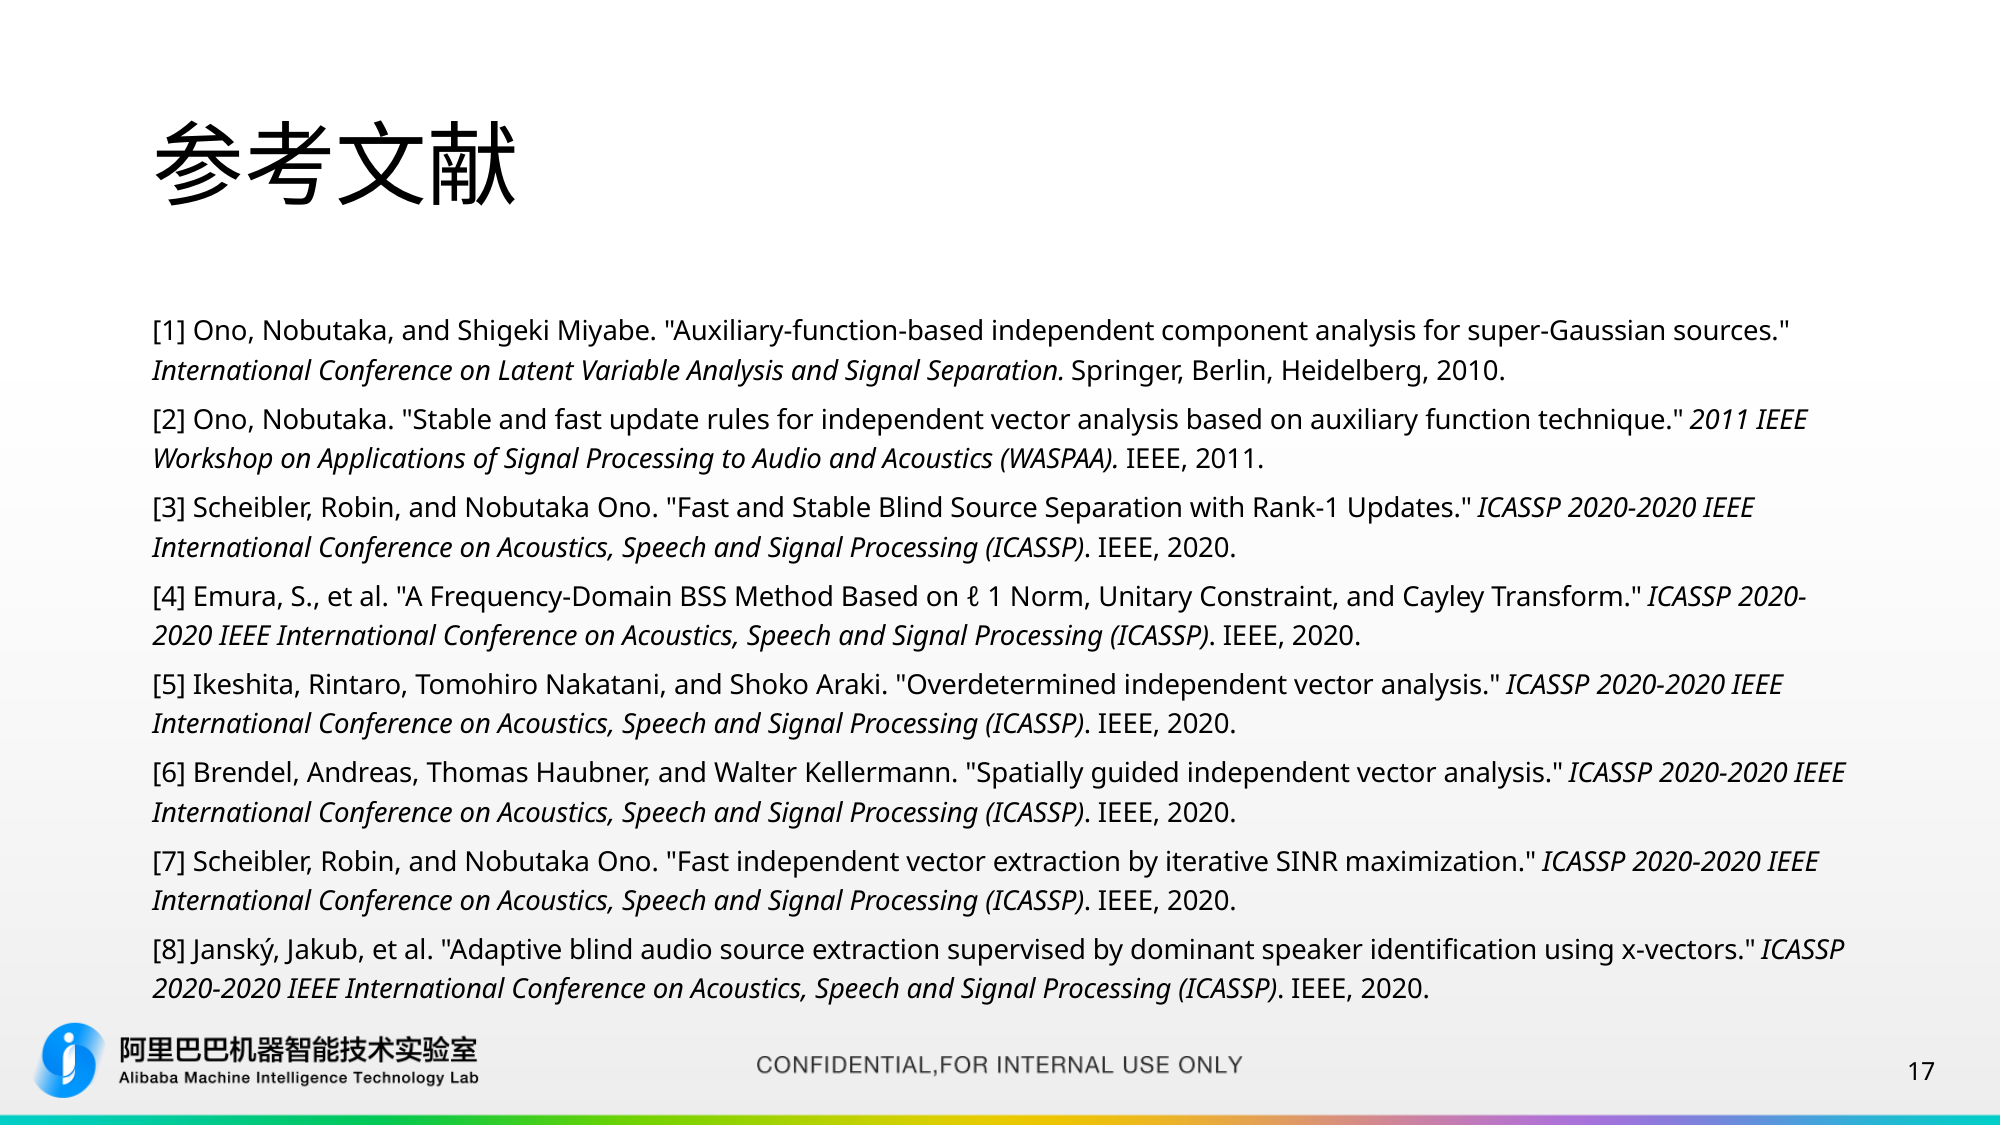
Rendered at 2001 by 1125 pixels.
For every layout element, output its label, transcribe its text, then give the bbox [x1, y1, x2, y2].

slide_number 17 [1500, 1042, 1951, 1103]
picture [0, 0, 2000, 1125]
list [1] Ono, Nobutaka, and Shigeki Miyabe. "Auxiliary-function-based independent component analysis for super-Gaussian sources." International Conference on Latent Variable Analysis and Signal Separation. Springer, Berlin, Heidelberg, 2010. [2] Ono, Nobutaka. "Stable and fast update rules for independent vector analysis based on auxiliary function technique." 2011 IEEE Workshop on Applications of Signal Processing to Audio and Acoustics (WASPAA). IEEE, 2011. [3] Scheibler, Robin, and Nobutaka Ono. "Fast and Stable Blind Source Separation with Rank-1 Updates." ICASSP 2020-2020 IEEE International Conference on Acoustics, Speech and Signal Processing (ICASSP). IEEE, 2020. [4] Emura, S., et al. "A Frequency-Domain BSS Method Based on ℓ 1 Norm, Unitary Constraint, and Cayley Transform." ICASSP 2020-2020 IEEE International Conference on Acoustics, Speech and Signal Processing (ICASSP). IEEE, 2020. [5] Ikeshita, Rintaro, Tomohiro Nakatani, and Shoko Araki. "Overdetermined independent vector analysis." ICASSP 2020-2020 IEEE International Conference on Acoustics, Speech and Signal Processing (ICASSP). IEEE, 2020. [6] Brendel, Andreas, Thomas Haubner, and Walter Kellermann. "Spatially guided independent vector analysis." ICASSP 2020-2020 IEEE International Conference on Acoustics, Speech and Signal Processing (ICASSP). IEEE, 2020. [7] Scheibler, Robin, and Nobutaka Ono. "Fast independent vector extraction by iterative SINR maximization." ICASSP 2020-2020 IEEE International Conference on Acoustics, Speech and Signal Processing (ICASSP). IEEE, 2020. [8] Janský, Jakub, et al. "Adaptive blind audio source extraction supervised by dominant speaker identification using x-vectors." ICASSP 2020-2020 IEEE International Conference on Acoustics, Speech and Signal Processing (ICASSP). IEEE, 2020. [137, 299, 1863, 1024]
title 参考文献 [137, 59, 1863, 278]
